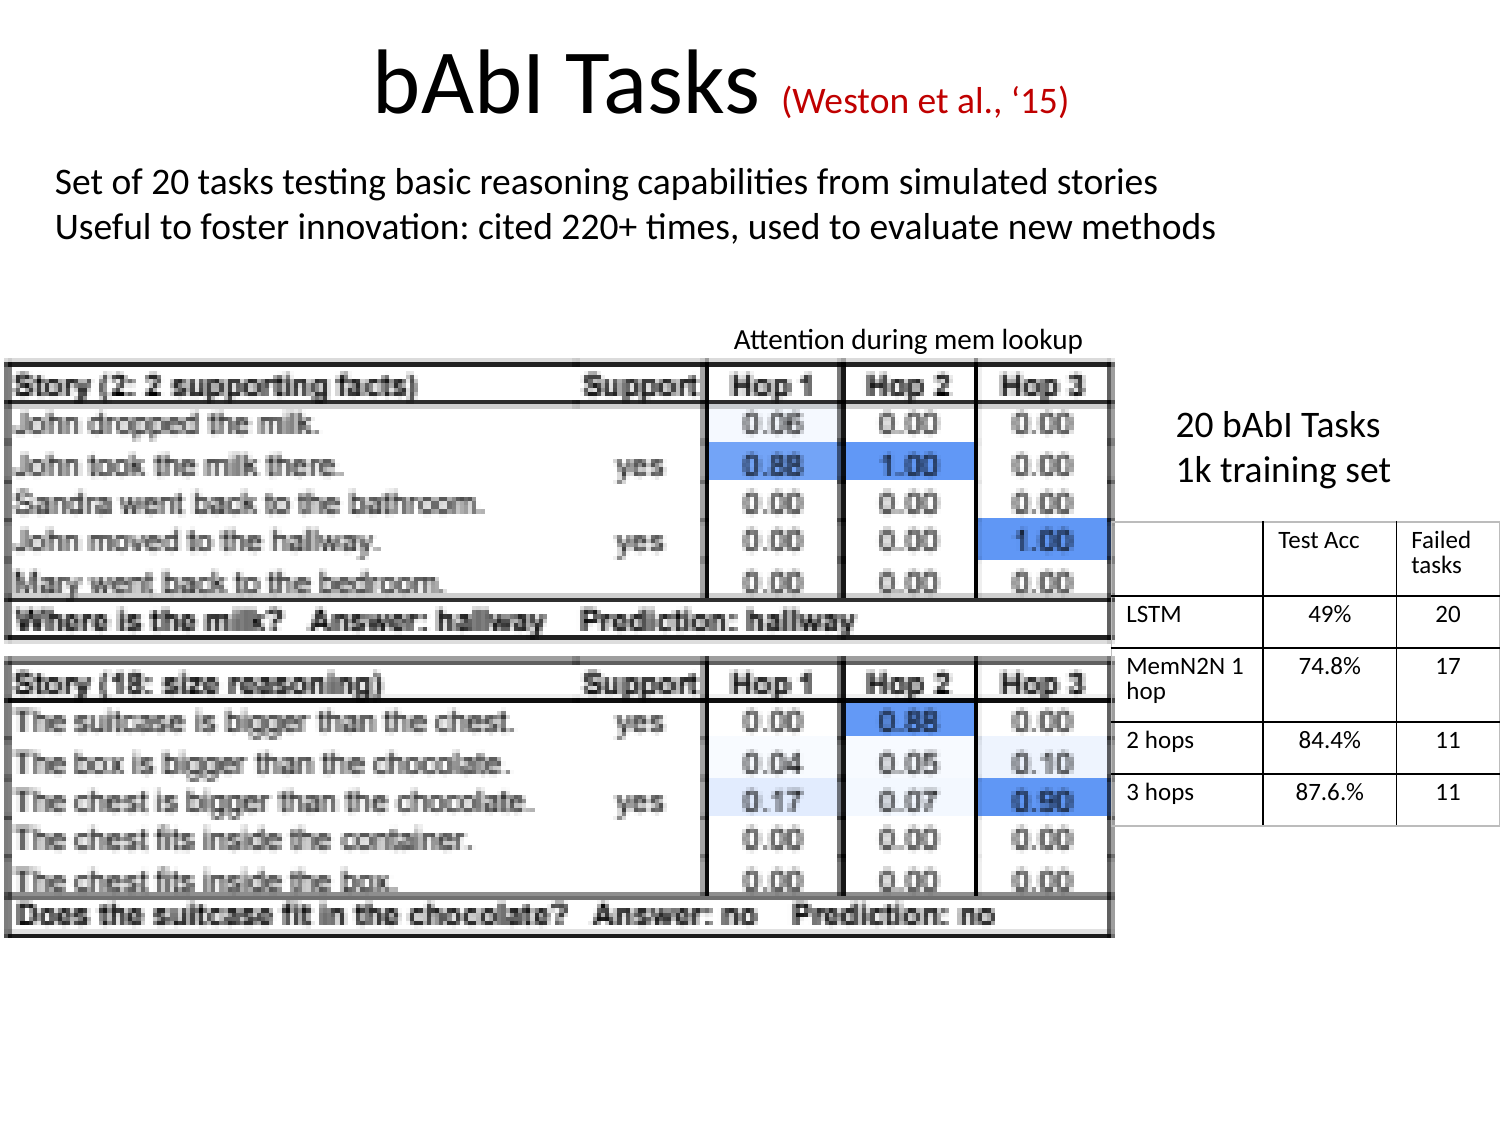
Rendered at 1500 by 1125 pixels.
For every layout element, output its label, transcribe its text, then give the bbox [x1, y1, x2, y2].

table_cell MemN2N 1 hop [1127, 649, 1262, 721]
table_cell 87.6.% [1264, 775, 1396, 825]
title bAbI Tasks (Weston et al., ‘15) [0, 0, 1420, 187]
table_cell 84.4% [1264, 723, 1396, 773]
table_cell 3 hops [1127, 775, 1262, 825]
table_cell 11 [1397, 723, 1499, 773]
table_header Failed tasks [1397, 523, 1499, 595]
table_header [1127, 523, 1262, 595]
table_cell 74.8% [1264, 649, 1396, 721]
table_cell LSTM [1127, 597, 1262, 647]
table_cell 20 [1397, 597, 1499, 647]
table_cell 2 hops [1127, 723, 1262, 773]
text_box Attention during mem lookup [719, 312, 1099, 345]
text_box Set of 20 tasks testing basic reasoning capabilities from simulated stories Useful to foster innovation: cited 220+ times, used to evaluate new methods [40, 149, 1500, 255]
table_header Test Acc [1264, 523, 1396, 595]
table_cell 49% [1264, 597, 1396, 647]
picture [0, 346, 1120, 947]
table_cell 11 [1397, 775, 1499, 825]
text_box 20 bAbI Tasks 1k training set [1160, 393, 1470, 498]
table_cell 17 [1397, 649, 1499, 721]
